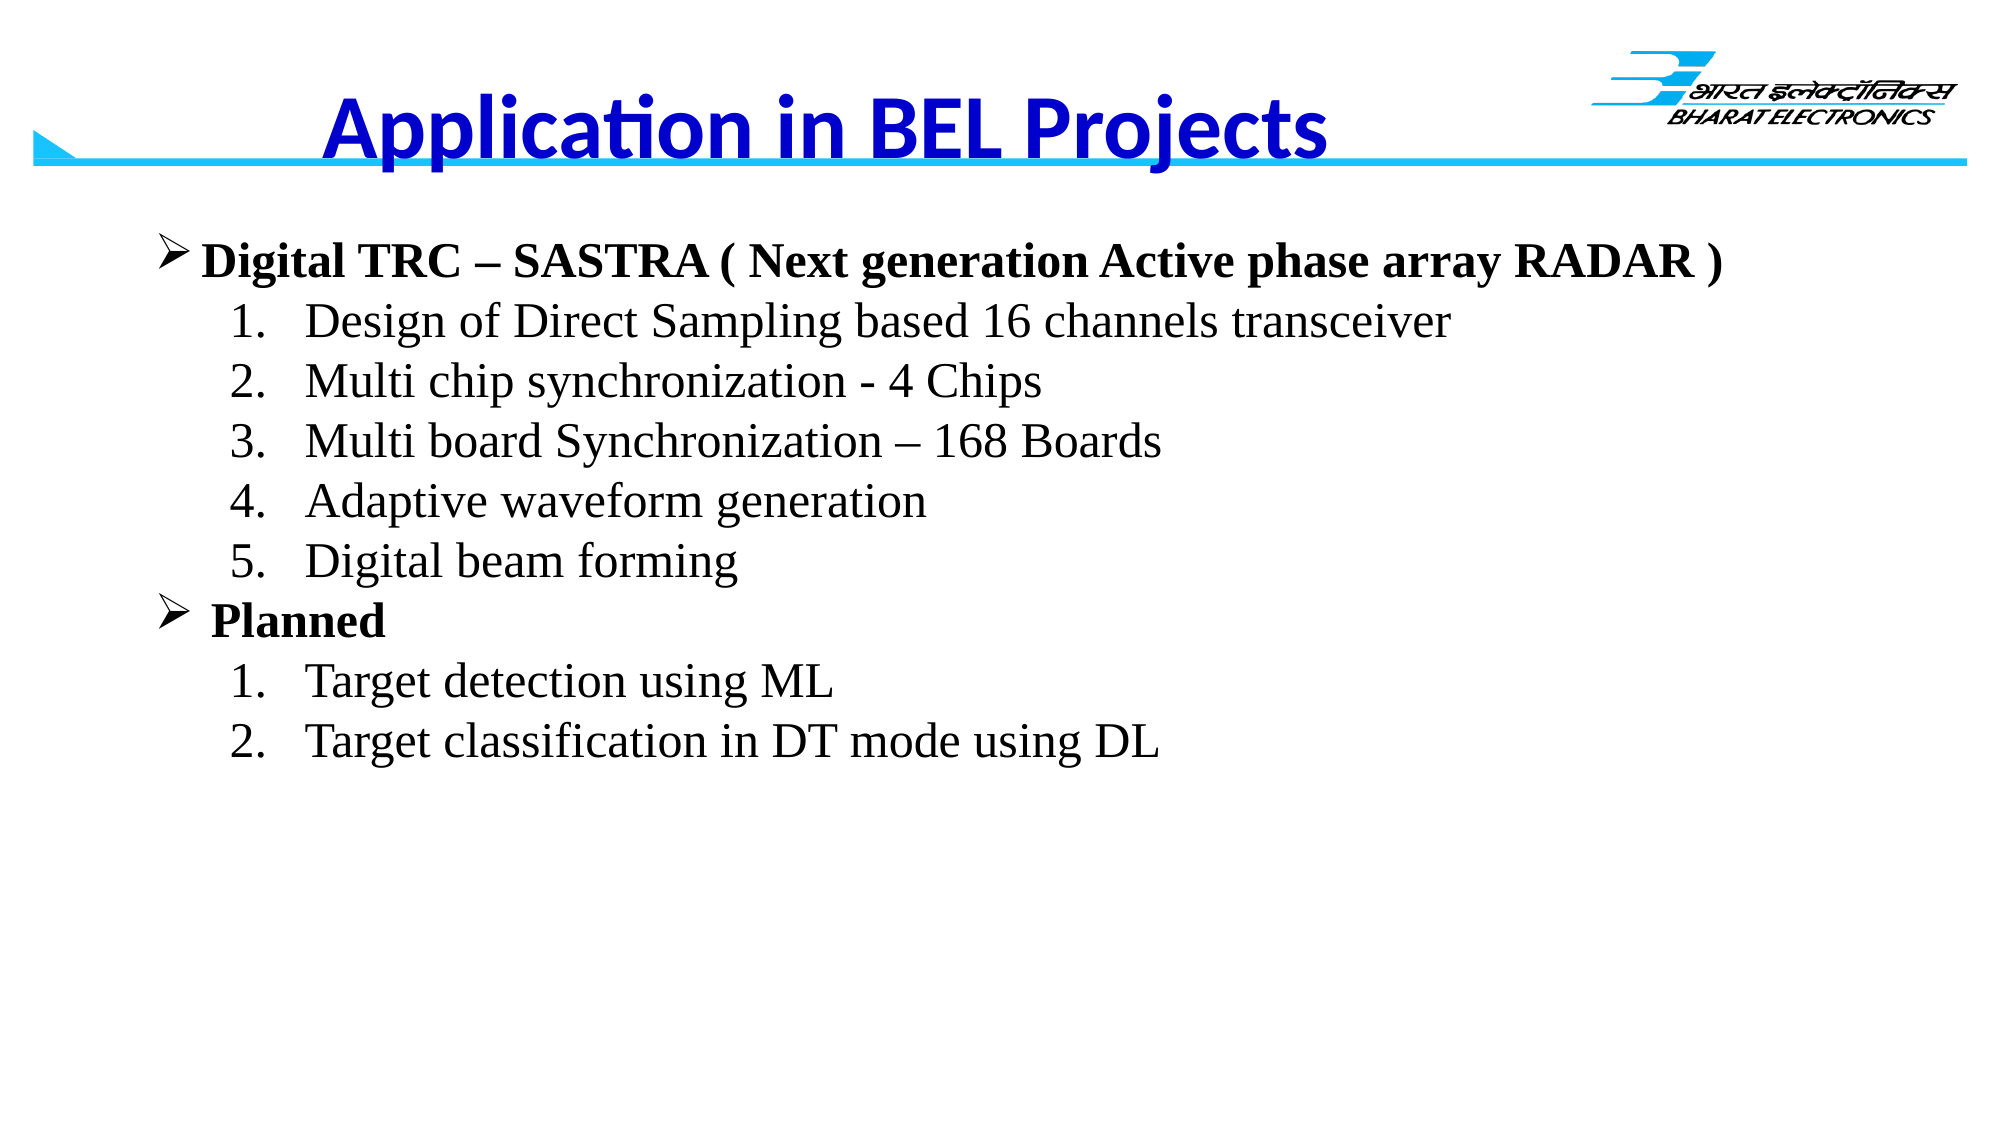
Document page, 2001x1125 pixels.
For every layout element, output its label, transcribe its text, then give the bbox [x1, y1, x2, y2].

text_box Digital TRC – SASTRA ( Next generation Active phase array RADAR ) Design of Direct Sampling based 16 channels transceiver Multi chip synchronization - 4 Chips Multi board Synchronization – 168 Boards Adaptive waveform generation Digital beam forming Planned Target detection using ML Target classification in DT mode using DL [139, 219, 1768, 775]
text_box Application in BEL Projects [0, 4, 1674, 185]
picture [1674, 51, 1958, 125]
